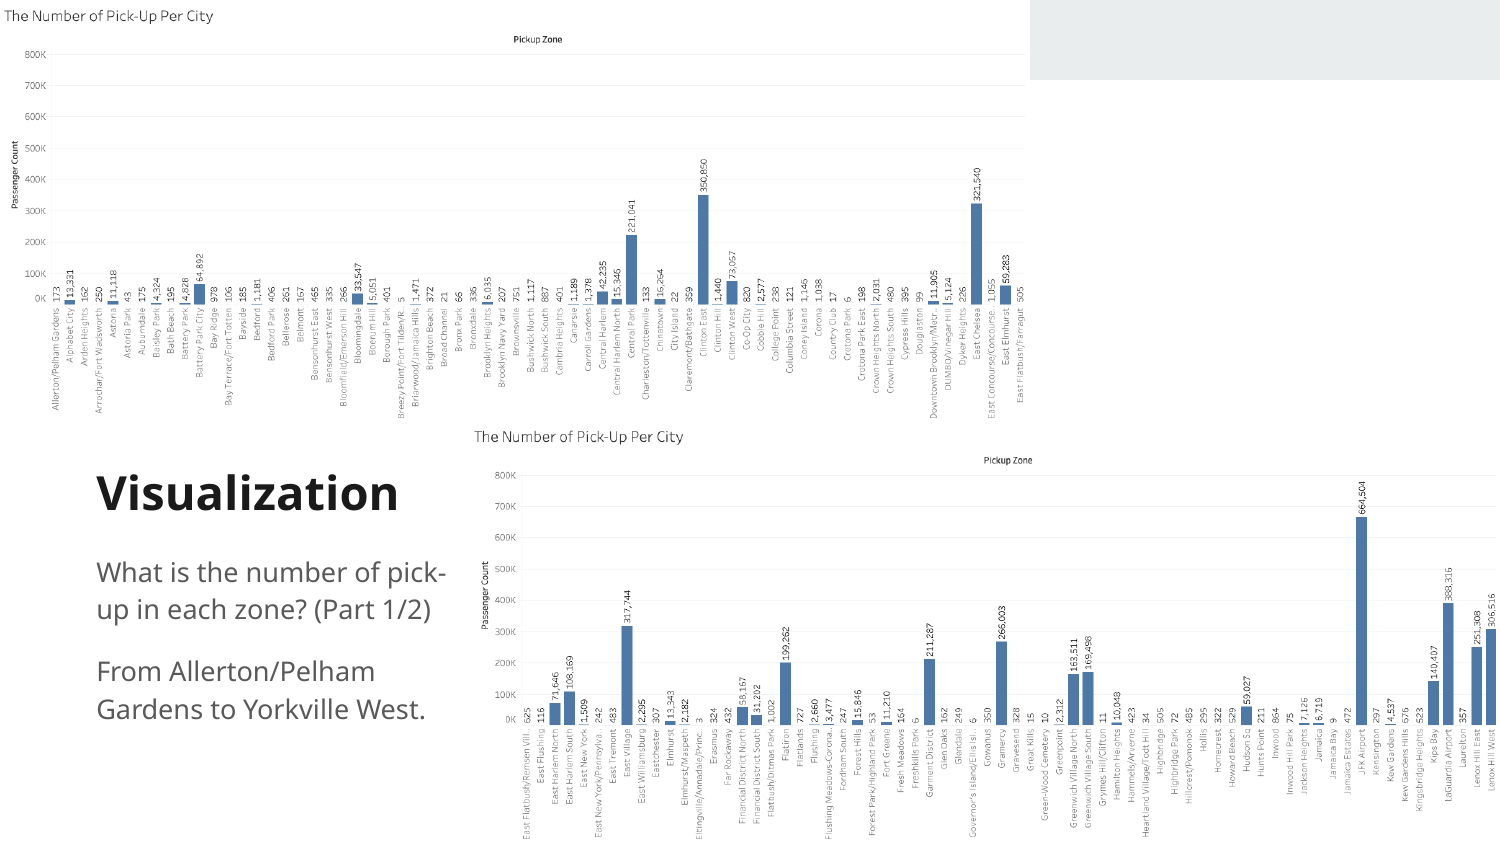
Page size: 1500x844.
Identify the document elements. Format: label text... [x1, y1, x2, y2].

title Visualization [81, 447, 433, 535]
list What is the number of pick-up in each zone? (Part 1/2) From Allerton/Pelham Gardens to Yorkville West. [81, 535, 465, 833]
picture [0, 0, 1500, 844]
